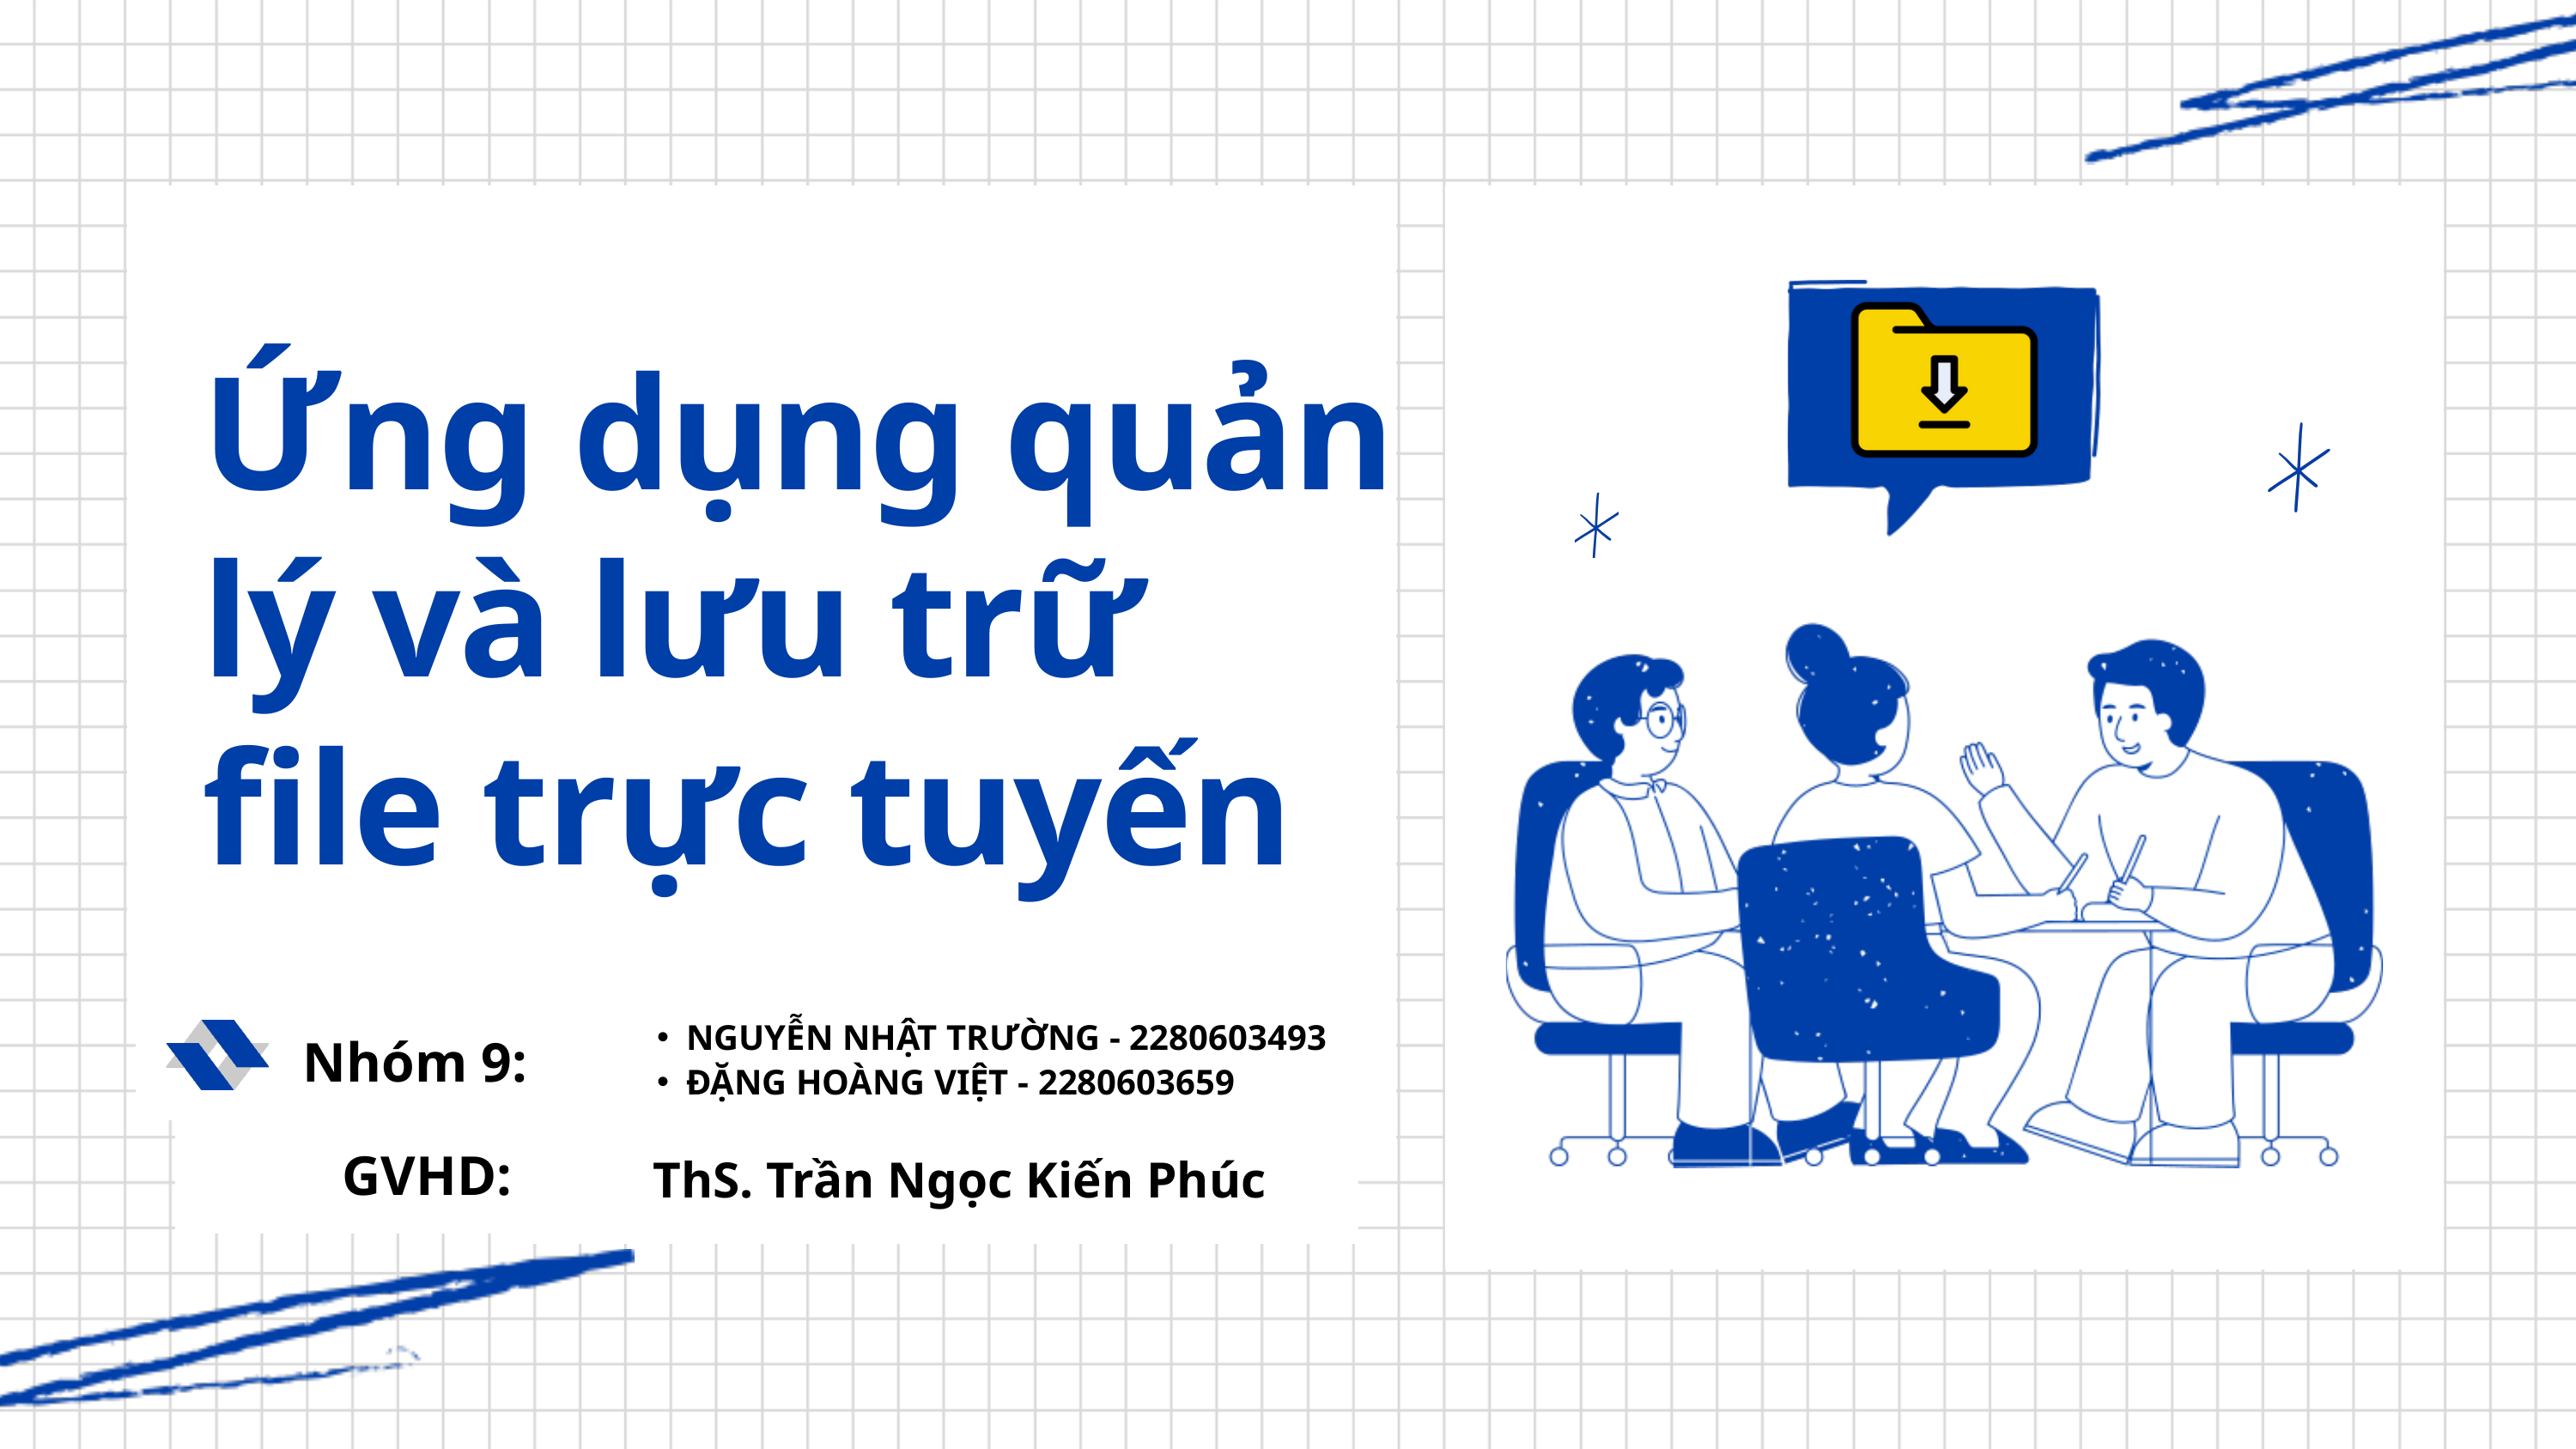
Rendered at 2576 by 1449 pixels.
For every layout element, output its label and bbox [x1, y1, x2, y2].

text_box [1444, 185, 2444, 1270]
text_box [512, 1102, 1359, 1245]
text_box [127, 185, 1397, 1042]
text_box [135, 990, 635, 1121]
text_box [0, 0, 2576, 1449]
text_box [174, 1102, 511, 1234]
text_box [2083, 0, 2576, 165]
text_box [474, 971, 1397, 1140]
text_box [0, 1249, 635, 1449]
